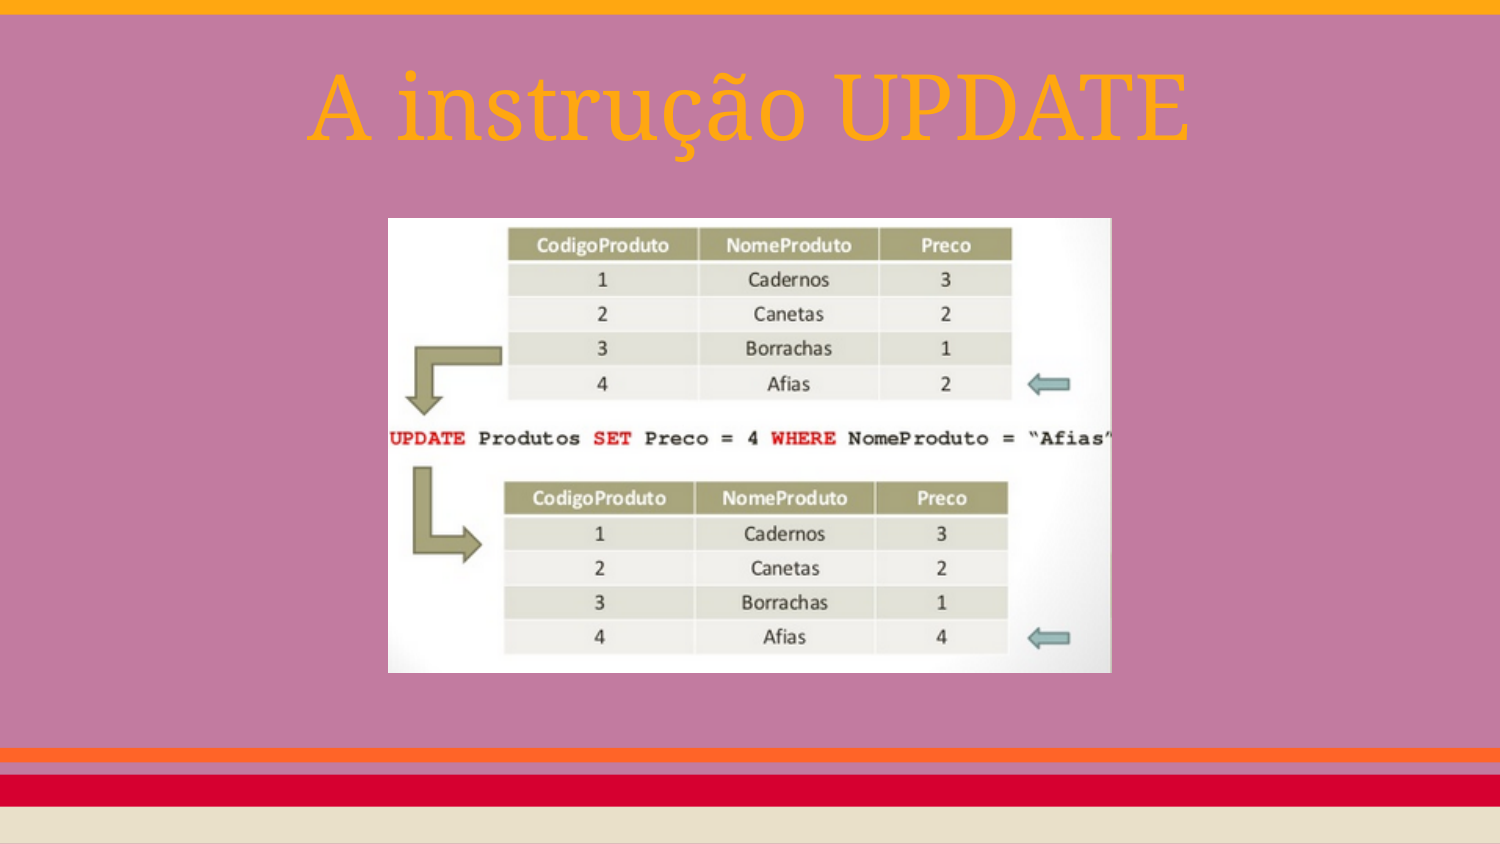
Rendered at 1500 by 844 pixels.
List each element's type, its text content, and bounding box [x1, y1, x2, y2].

picture [388, 217, 1112, 673]
title A instrução UPDATE [75, 33, 1425, 175]
